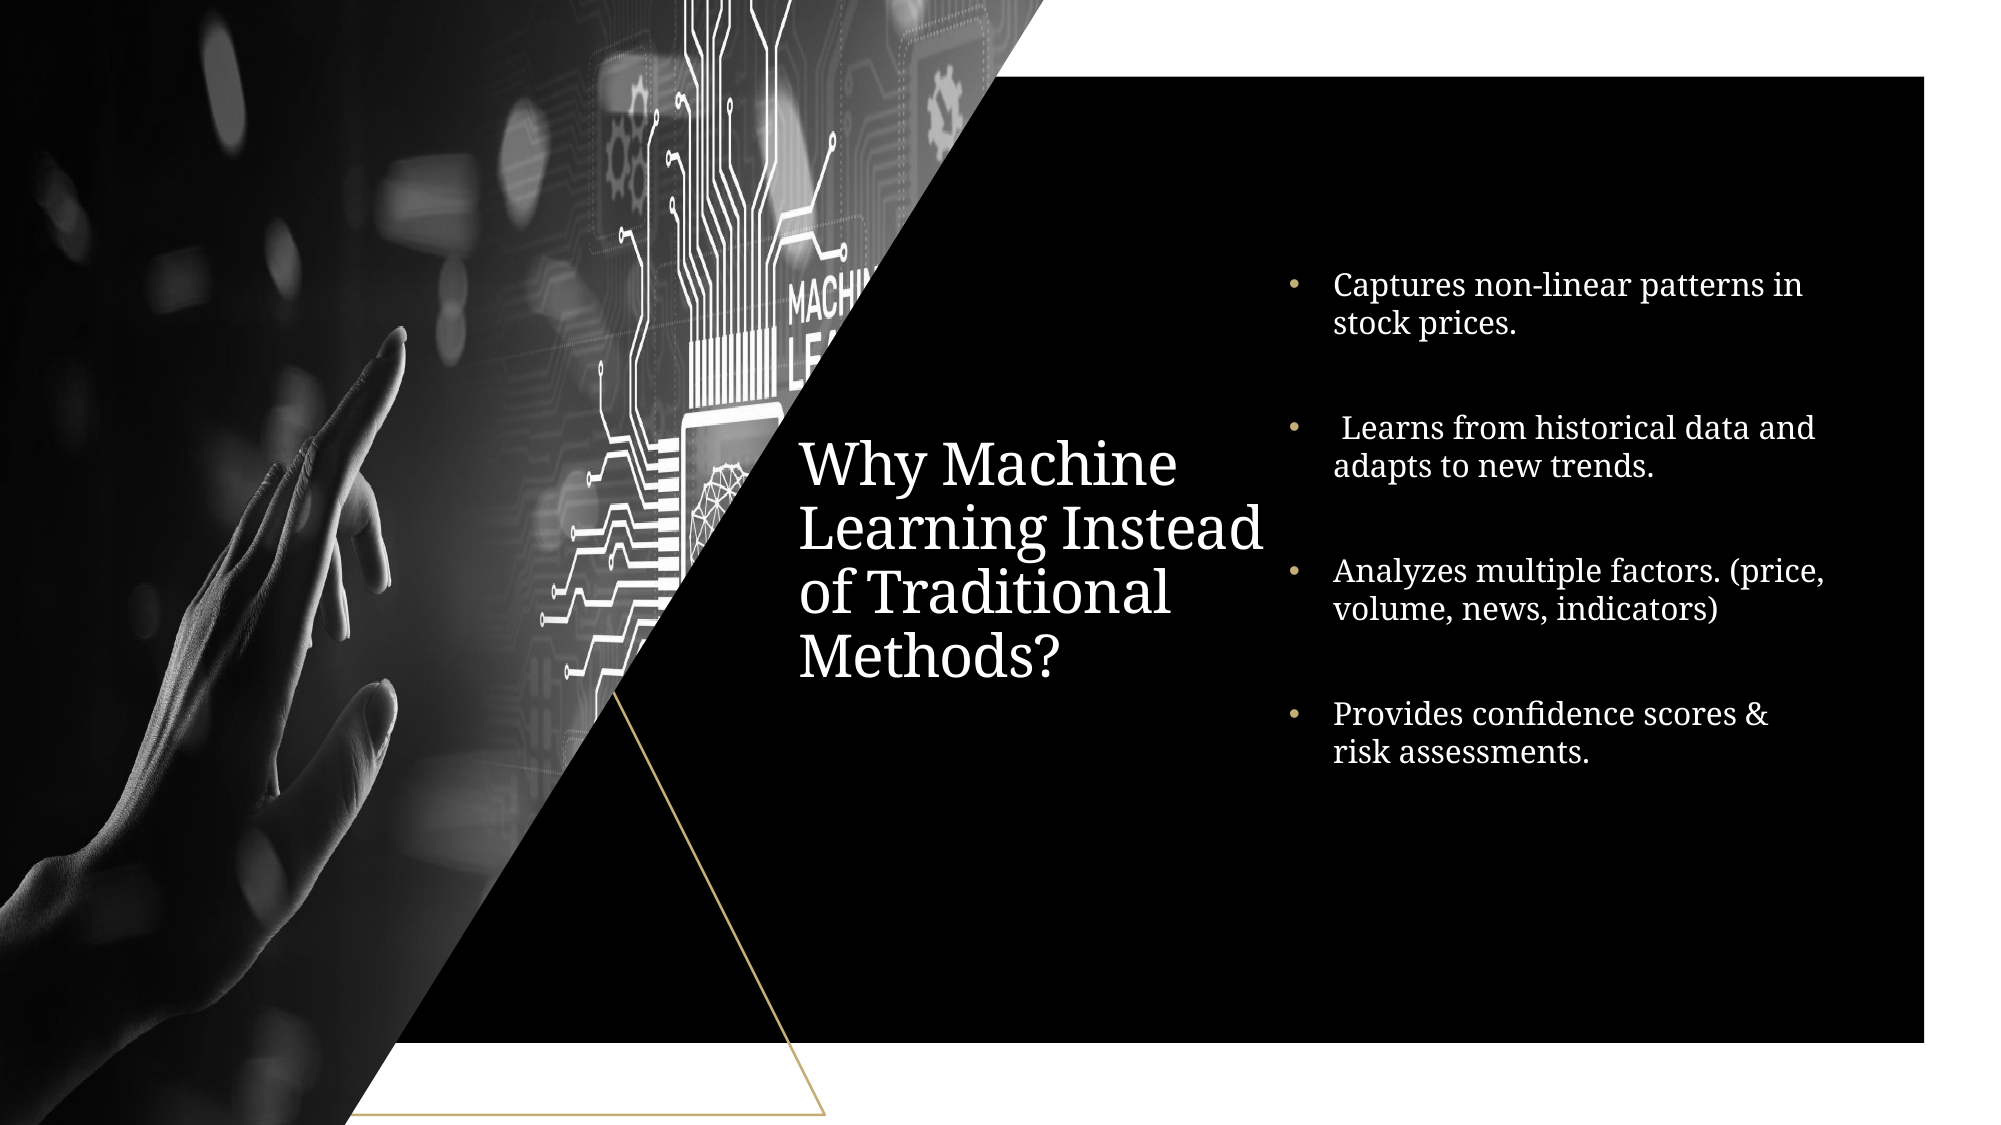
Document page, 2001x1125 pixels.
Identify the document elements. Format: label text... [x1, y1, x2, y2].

list Captures non-linear patterns in stock prices. Learns from historical data and adapts to new trends. Analyzes multiple factors. (price, volume, news, indicators) Provides confidence scores & risk assessments. [1288, 253, 1831, 782]
picture [0, 0, 1045, 1125]
title Why Machine Learning Instead of Traditional Methods? [1053, 417, 1288, 708]
